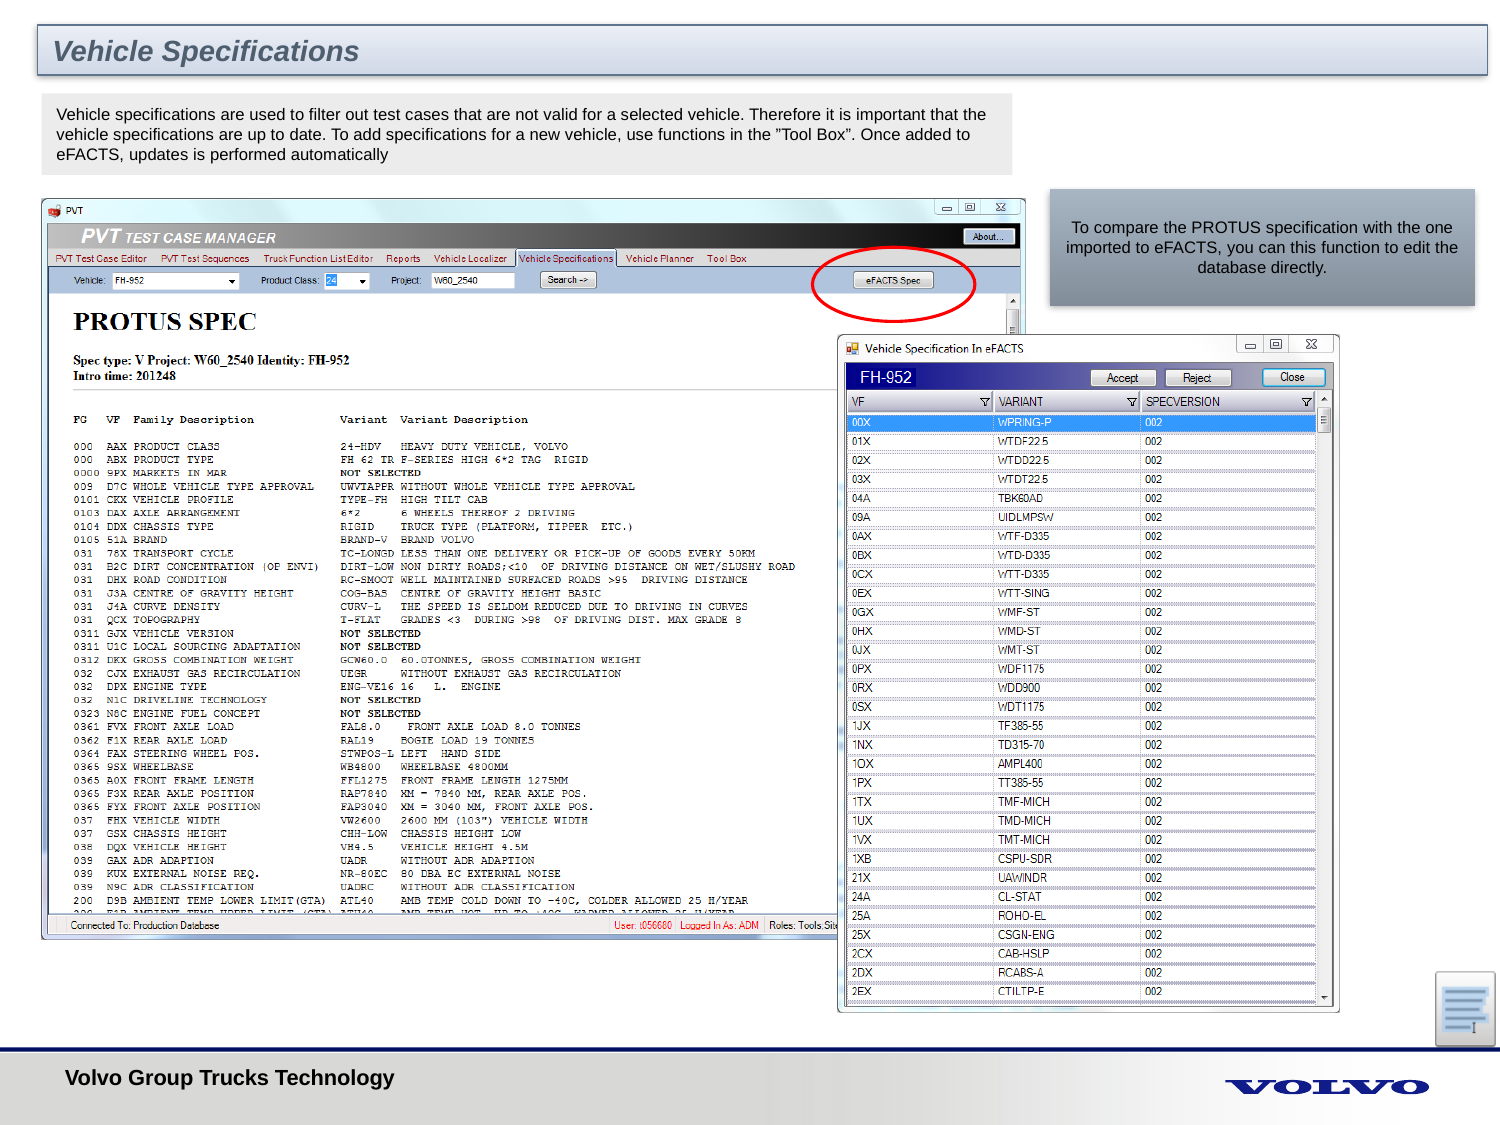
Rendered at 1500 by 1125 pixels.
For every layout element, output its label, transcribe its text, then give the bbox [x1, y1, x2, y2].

text_box Vehicle specifications are used to filter out test cases that are not valid for a selected vehicle. Therefore it is important that the vehicle specifications are up to date. To add specifications for a new vehicle, use functions in the ”Tool Box”. Once added to eFACTS, updates is performed automatically [40, 91, 1014, 177]
picture [1424, 969, 1500, 1051]
text_box To compare the PROTUS specification with the one imported to eFACTS, you can this function to edit the database directly. [1050, 189, 1475, 306]
text_box Vehicle Specifications [37, 24, 1488, 76]
picture [41, 197, 1340, 1013]
picture [0, 1053, 1436, 1125]
